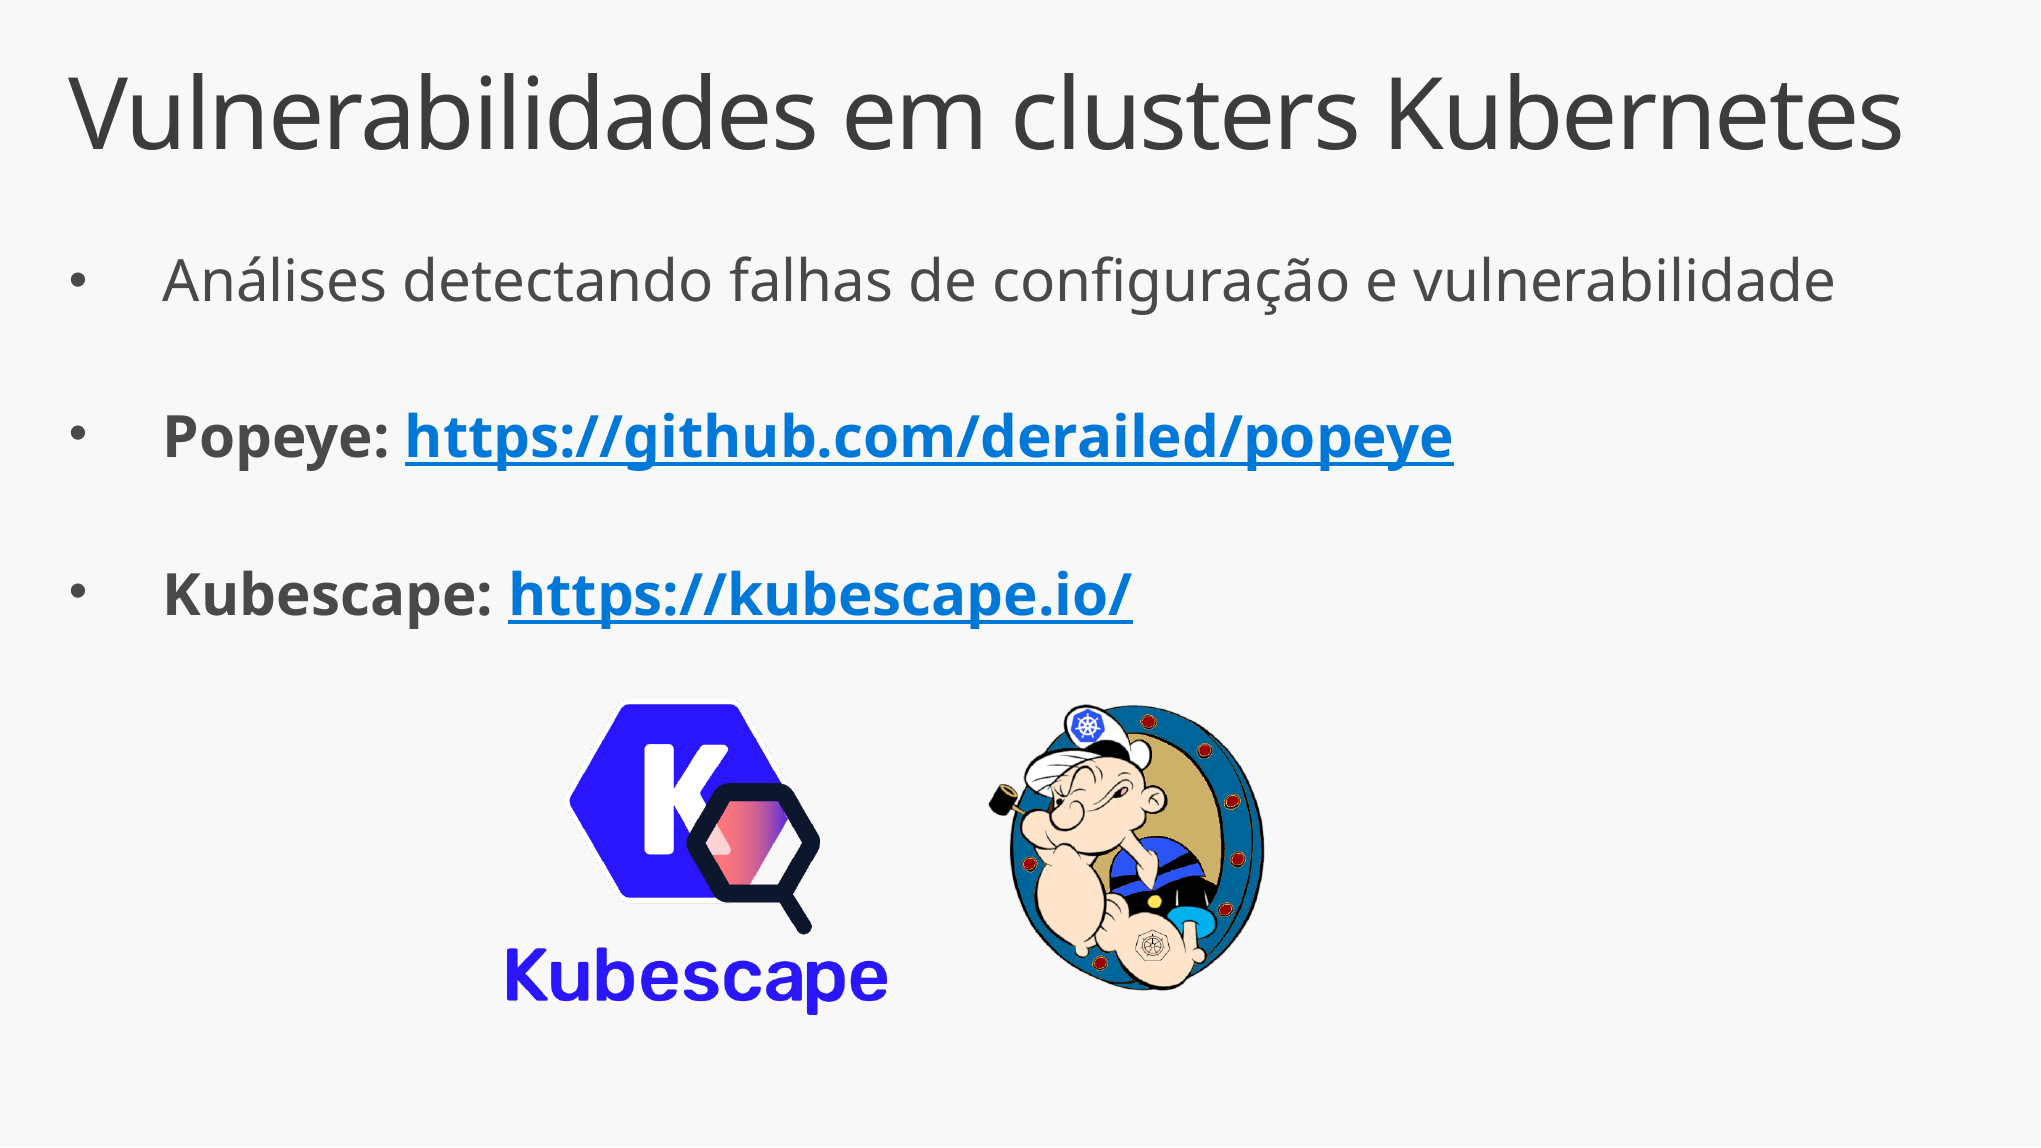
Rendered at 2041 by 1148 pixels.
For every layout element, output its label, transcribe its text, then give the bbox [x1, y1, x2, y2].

picture [507, 698, 887, 1016]
title Vulnerabilidades em clusters Kubernetes [45, 48, 1996, 199]
list Análises detectando falhas de configuração e vulnerabilidade Popeye: https://github.com/derailed/popeye Kubescape: https://kubescape.io/ [45, 236, 1933, 719]
picture [978, 692, 1286, 1000]
